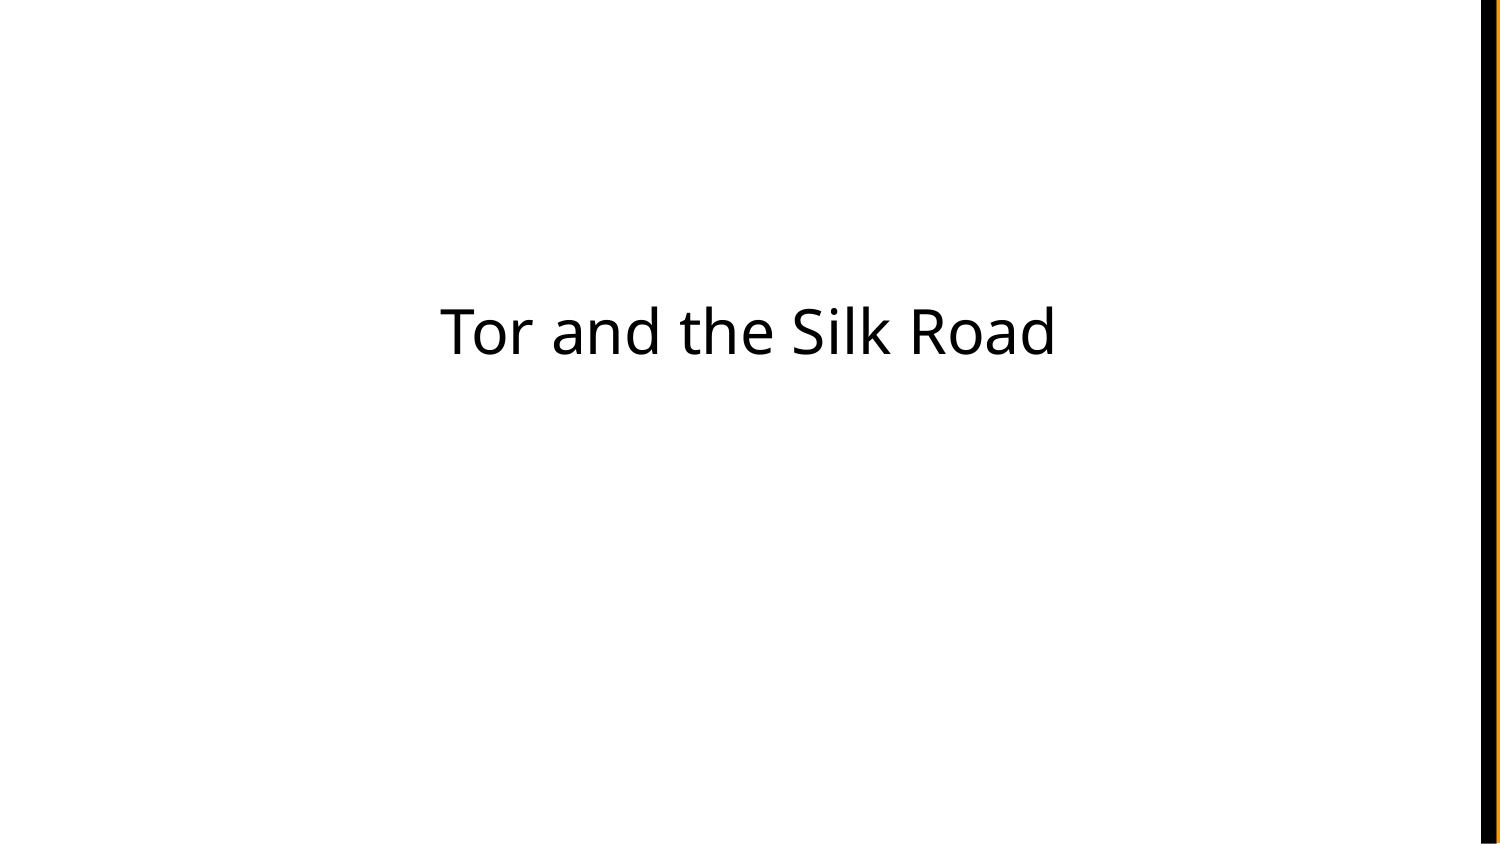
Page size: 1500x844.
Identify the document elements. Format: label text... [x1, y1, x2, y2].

text_box Tor and the Silk Road [112, 277, 1388, 406]
